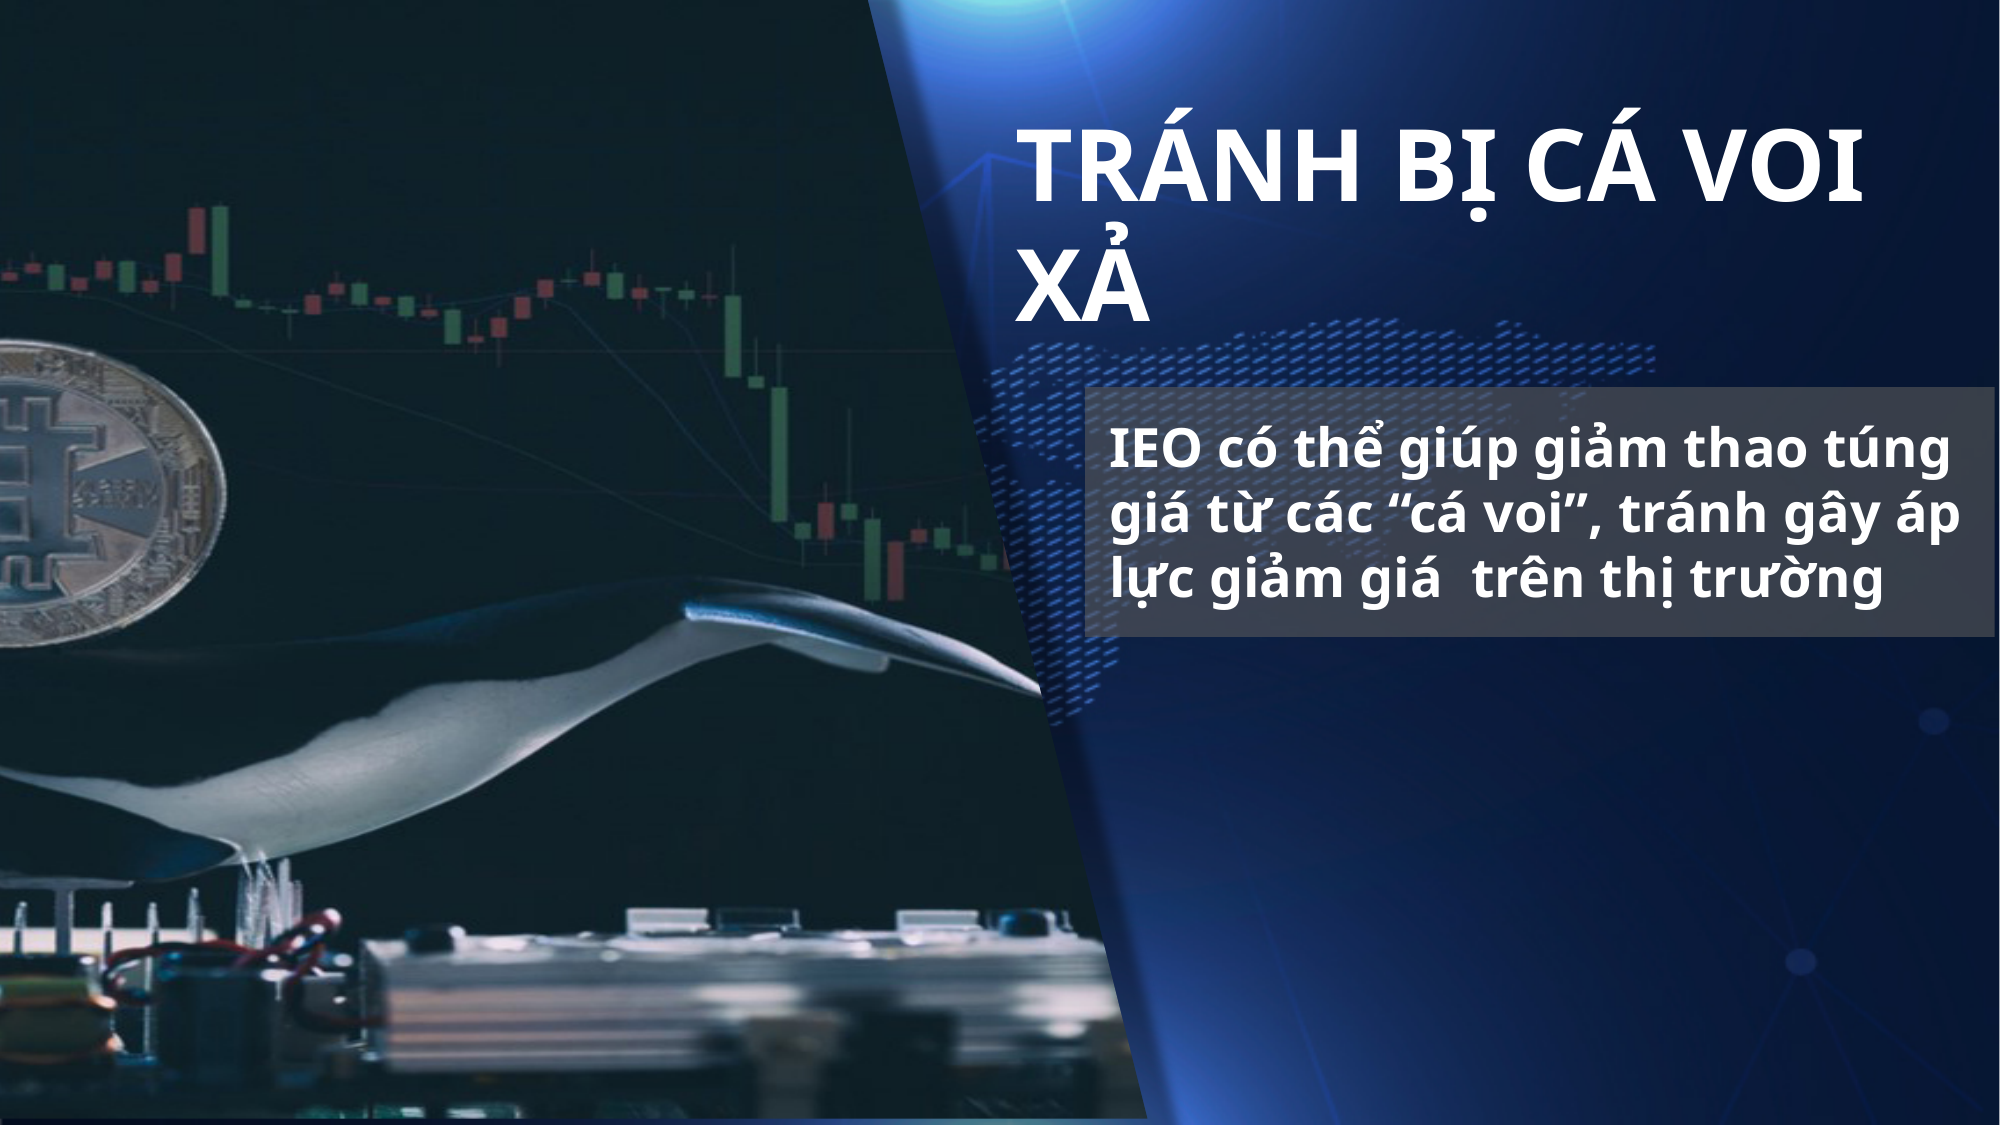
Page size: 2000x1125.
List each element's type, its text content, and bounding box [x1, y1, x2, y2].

text_box TRÁNH BỊ CÁ VOI XẢ [1015, 101, 1993, 342]
text_box [1083, 385, 1997, 639]
text_box [0, 0, 1150, 1121]
picture [0, 0, 2000, 1125]
text_box IEO có thể giúp giảm thao túng giá từ các “cá voi”, tránh gây áp lực giảm giá trên thị trường [1109, 413, 1980, 609]
